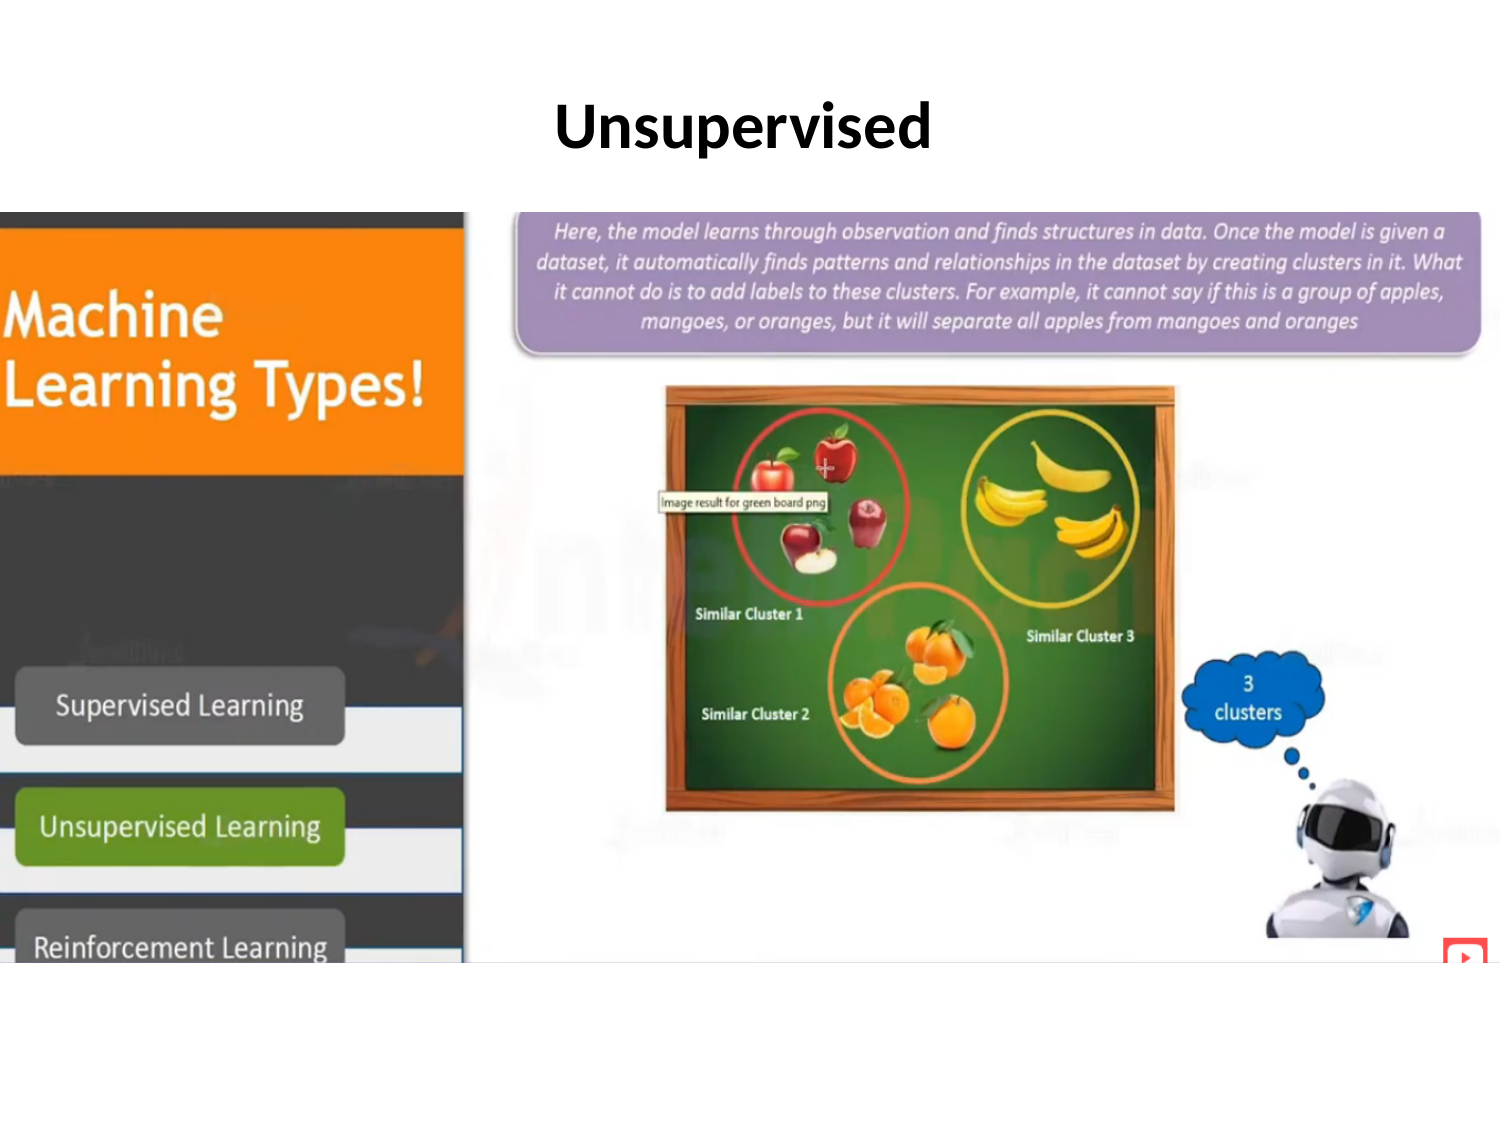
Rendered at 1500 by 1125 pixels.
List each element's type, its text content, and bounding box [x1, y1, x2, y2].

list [0, 212, 1500, 963]
text_box Unsupervised [162, 74, 1325, 170]
